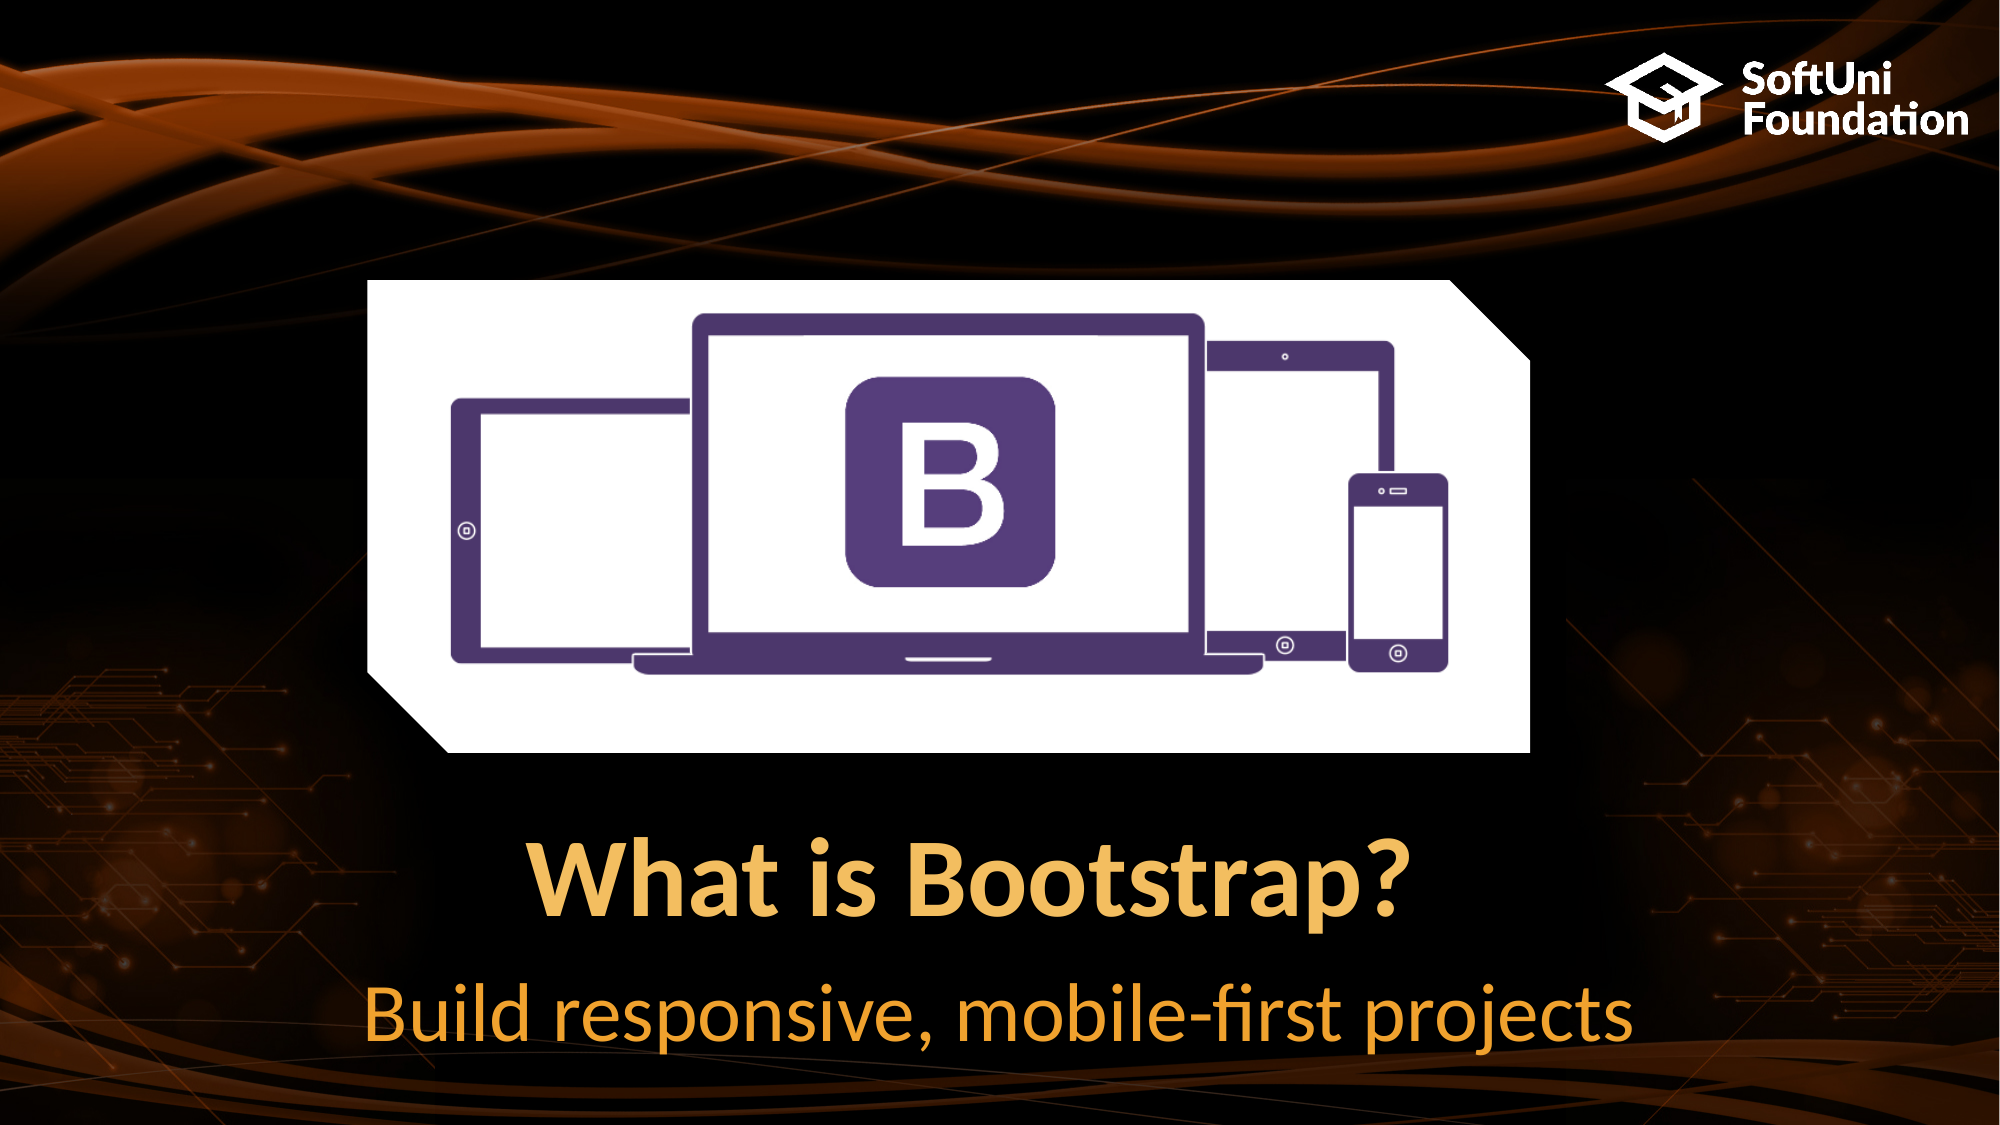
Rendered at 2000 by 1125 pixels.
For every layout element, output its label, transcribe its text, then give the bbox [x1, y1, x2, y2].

picture [0, 0, 2000, 1125]
list Build responsive, mobile-first projects [118, 947, 1881, 1061]
title What is Bootstrap? [237, 812, 1704, 947]
